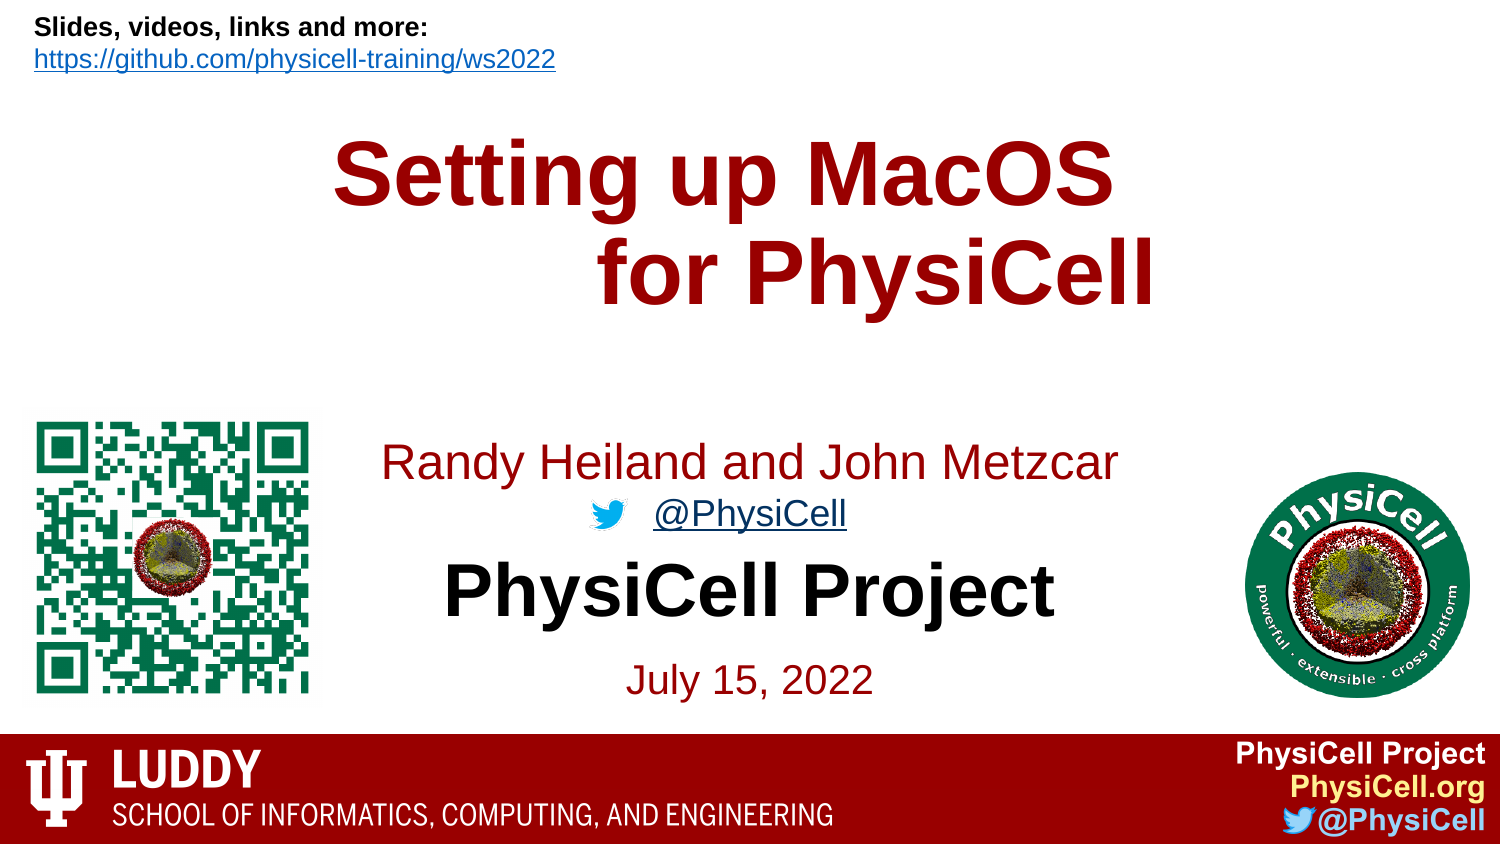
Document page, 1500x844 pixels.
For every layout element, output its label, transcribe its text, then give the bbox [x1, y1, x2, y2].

picture [589, 495, 628, 534]
picture [21, 407, 323, 708]
title Setting up MacOS for PhysiCell [75, 75, 1425, 375]
picture [0, 734, 1500, 844]
list July 15, 2022 [323, 647, 1200, 708]
list Randy Heiland and John Metzcar @PhysiCell [323, 436, 1200, 527]
picture [1244, 472, 1470, 698]
text_box Slides, videos, links and more: https://github.com/physicell-training/ws2022 [33, 9, 556, 75]
